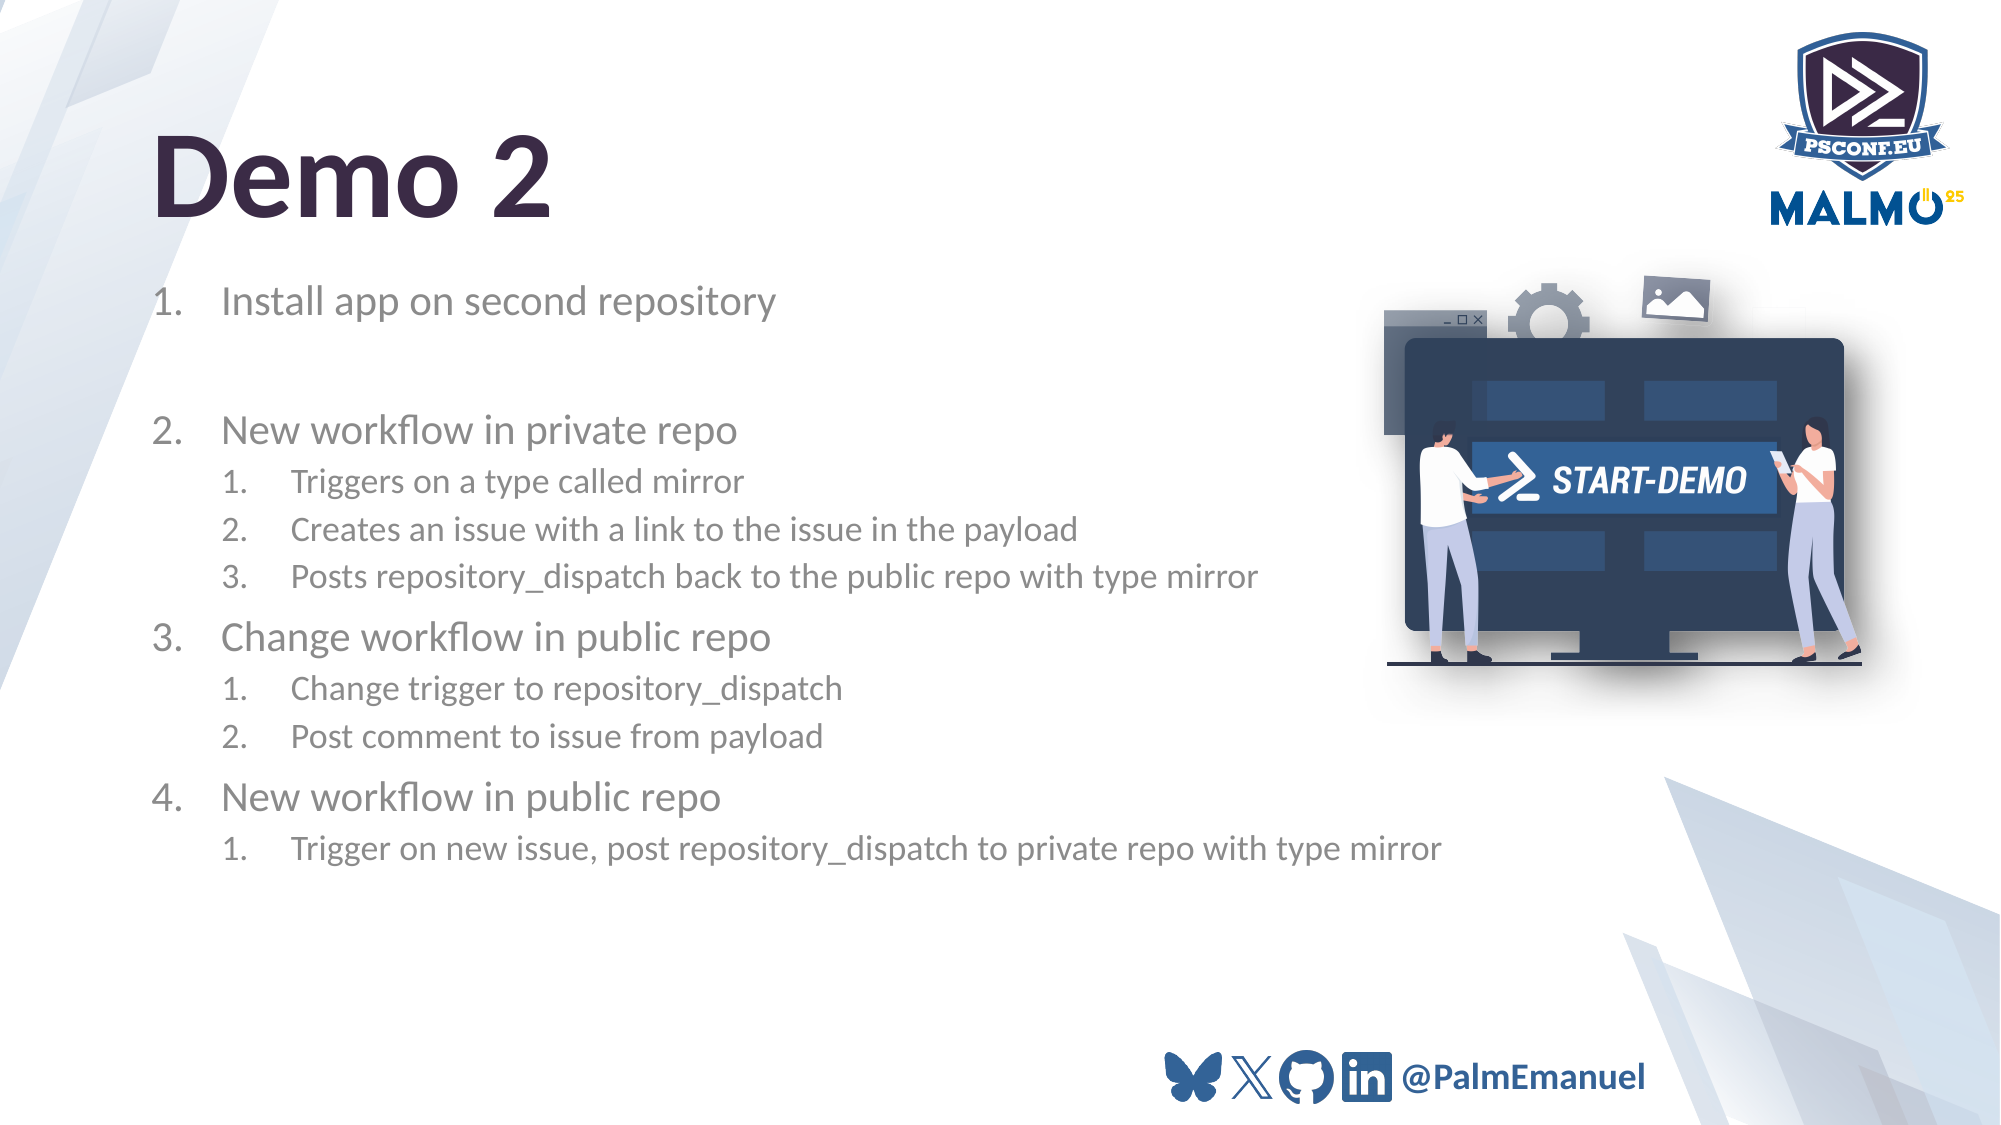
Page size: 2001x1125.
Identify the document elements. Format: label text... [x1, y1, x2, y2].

list Install app on second repository New workflow in private repo Triggers on a type called mirror Creates an issue with a link to the issue in the payload Posts repository_dispatch back to the public repo with type mirror Change workflow in public repo Change trigger to repository_dispatch Post comment to issue from payload New workflow in public repo Trigger on new issue, post repository_dispatch to private repo with type mirror [136, 271, 1862, 877]
title Demo 2 [136, 86, 1862, 252]
picture [0, 0, 2000, 1125]
